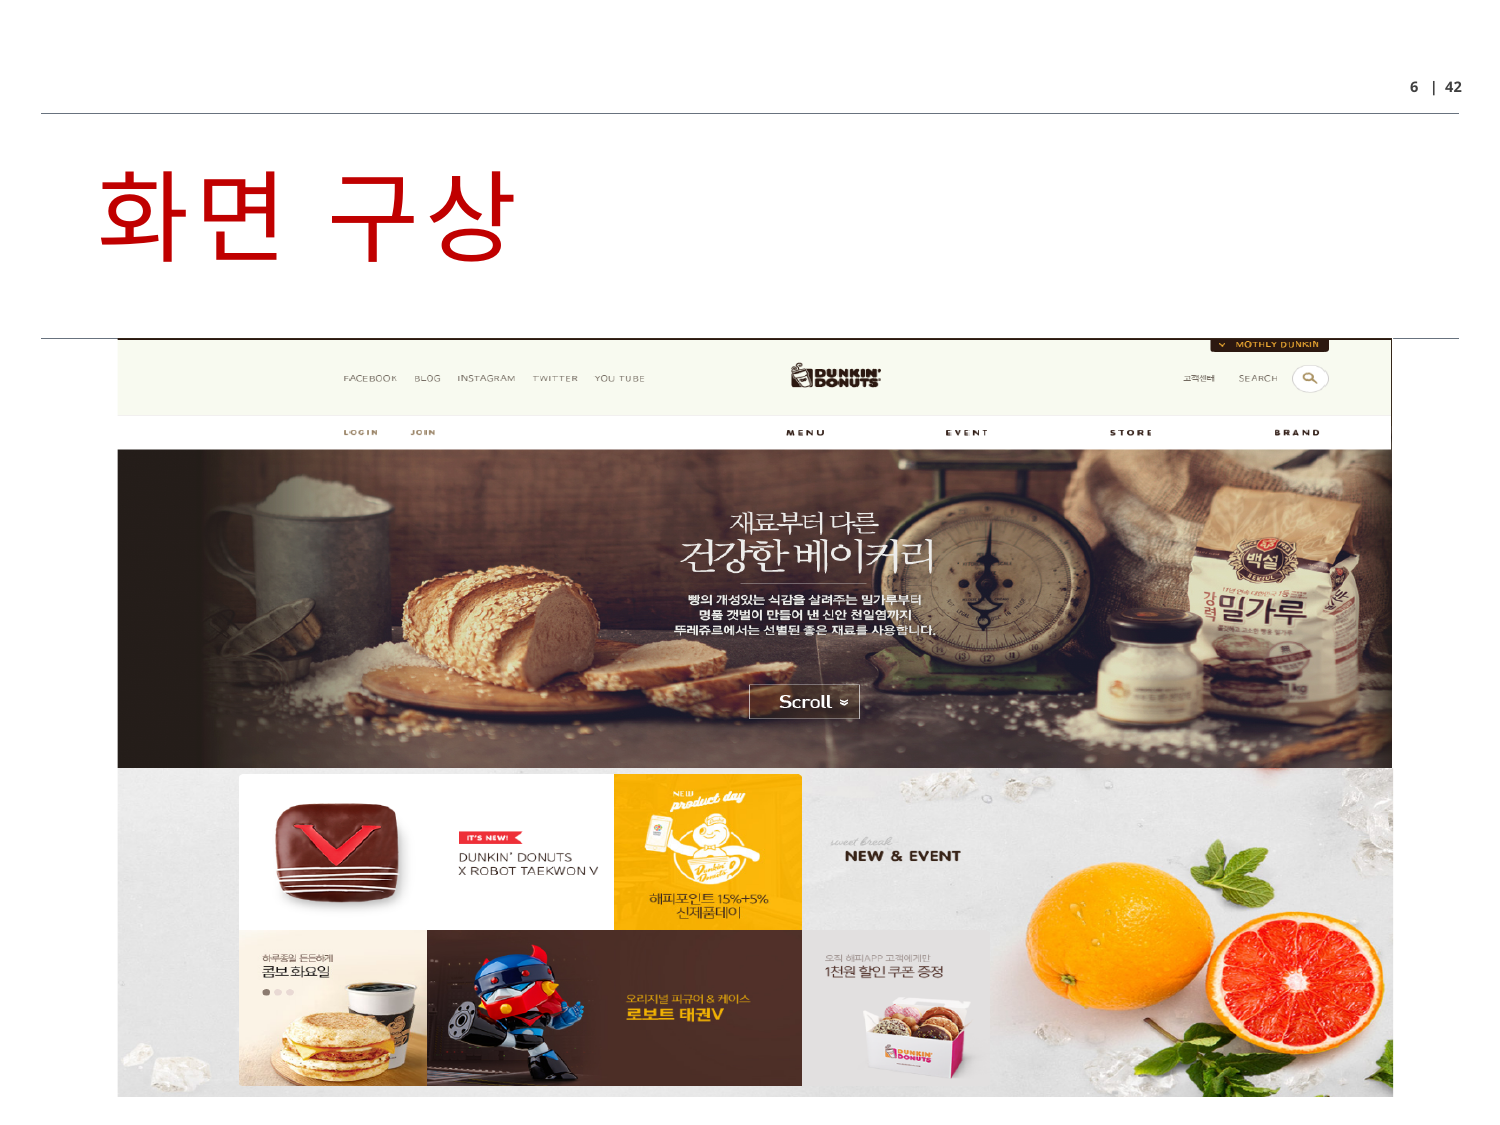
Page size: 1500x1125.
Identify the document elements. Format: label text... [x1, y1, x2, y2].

text_box 6 | 42 [1092, 72, 1477, 103]
text_box 화면 구상 [29, 160, 1042, 285]
picture [117, 337, 1394, 1098]
